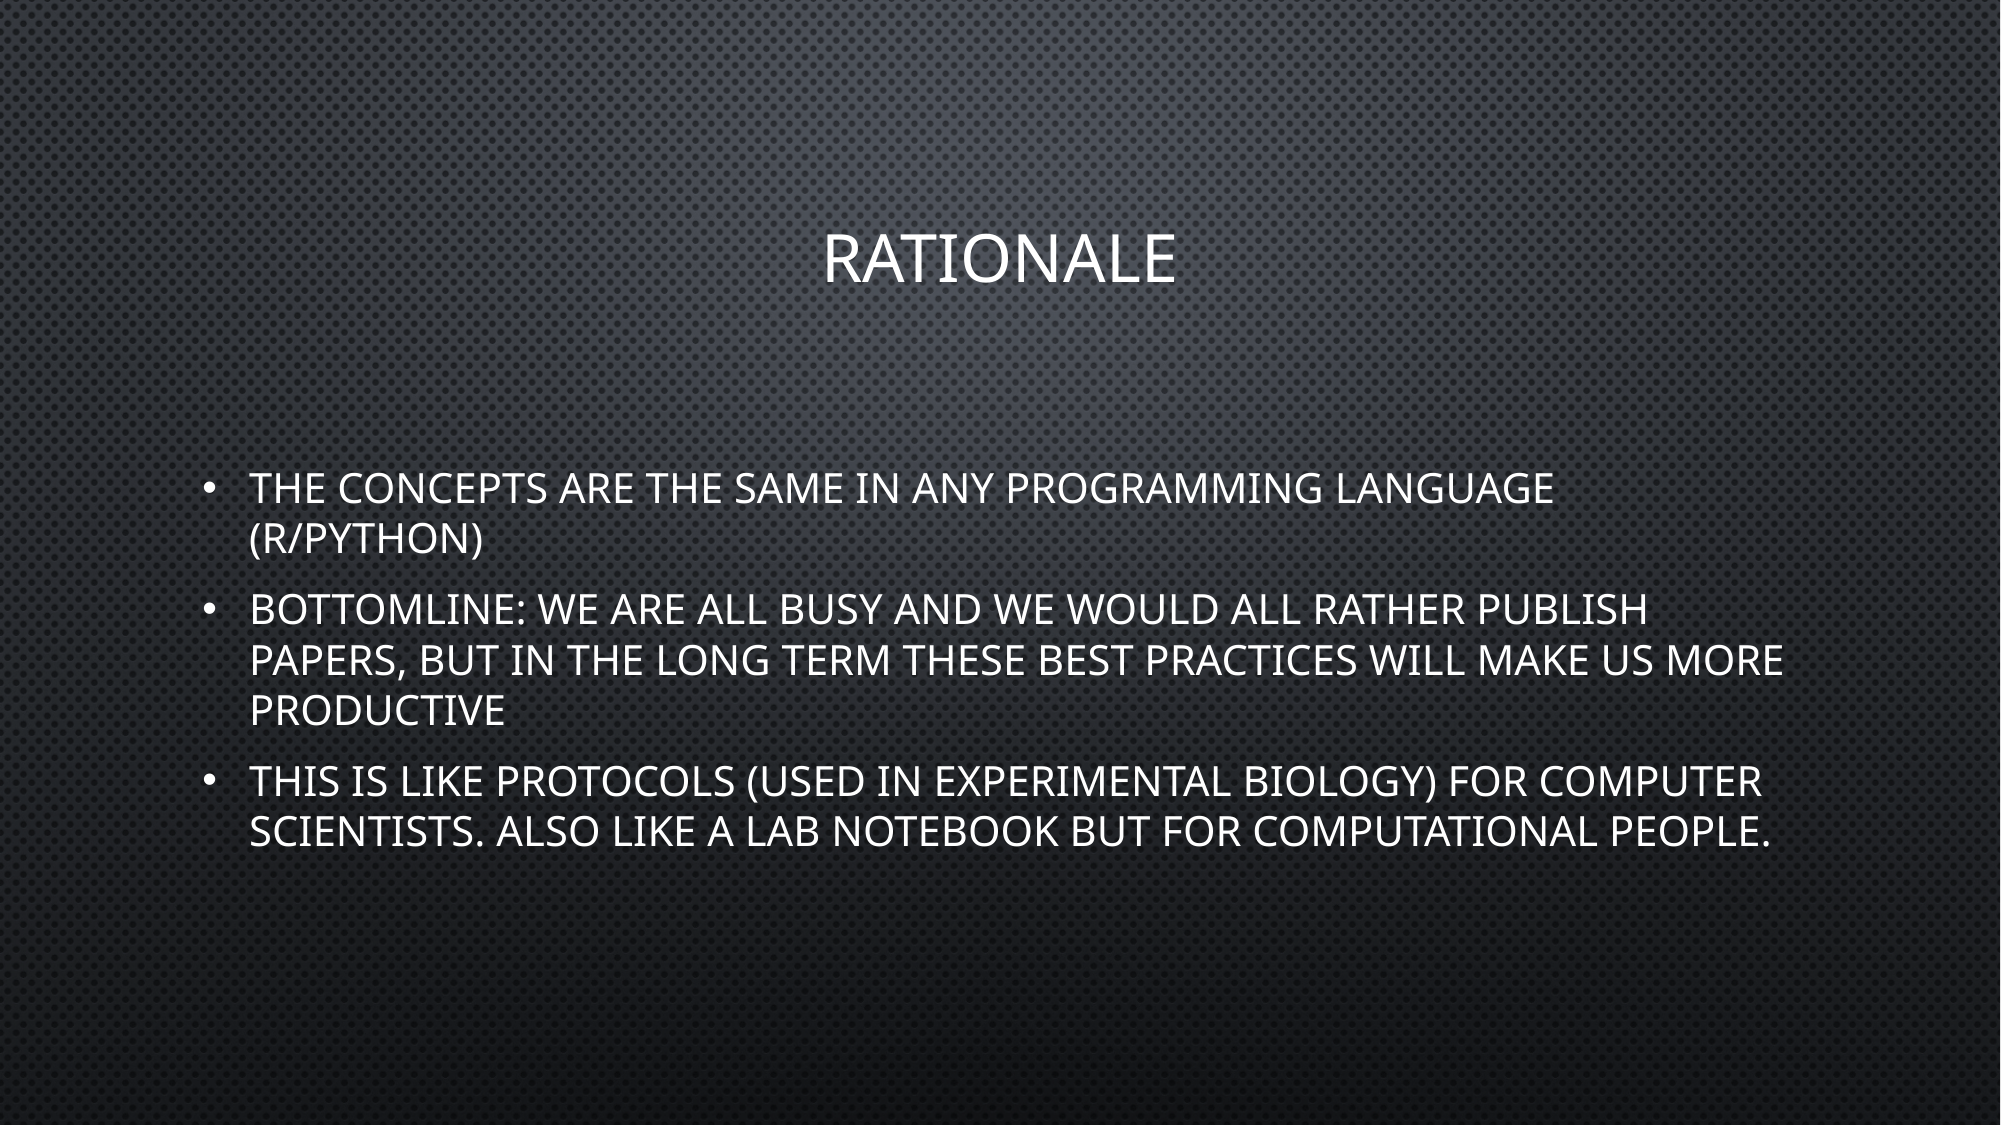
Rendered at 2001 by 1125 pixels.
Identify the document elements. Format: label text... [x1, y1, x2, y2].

title Rationale [187, 99, 1813, 413]
list The concepts are the same in any programming language (R/Python) Bottomline: we are all busy and we would all rather publish papers, but in the long term these best practices will make us more productive This is like protocols (used in experimental biology) for computer scientists. Also like a lab notebook but for computational people. [187, 437, 1813, 950]
